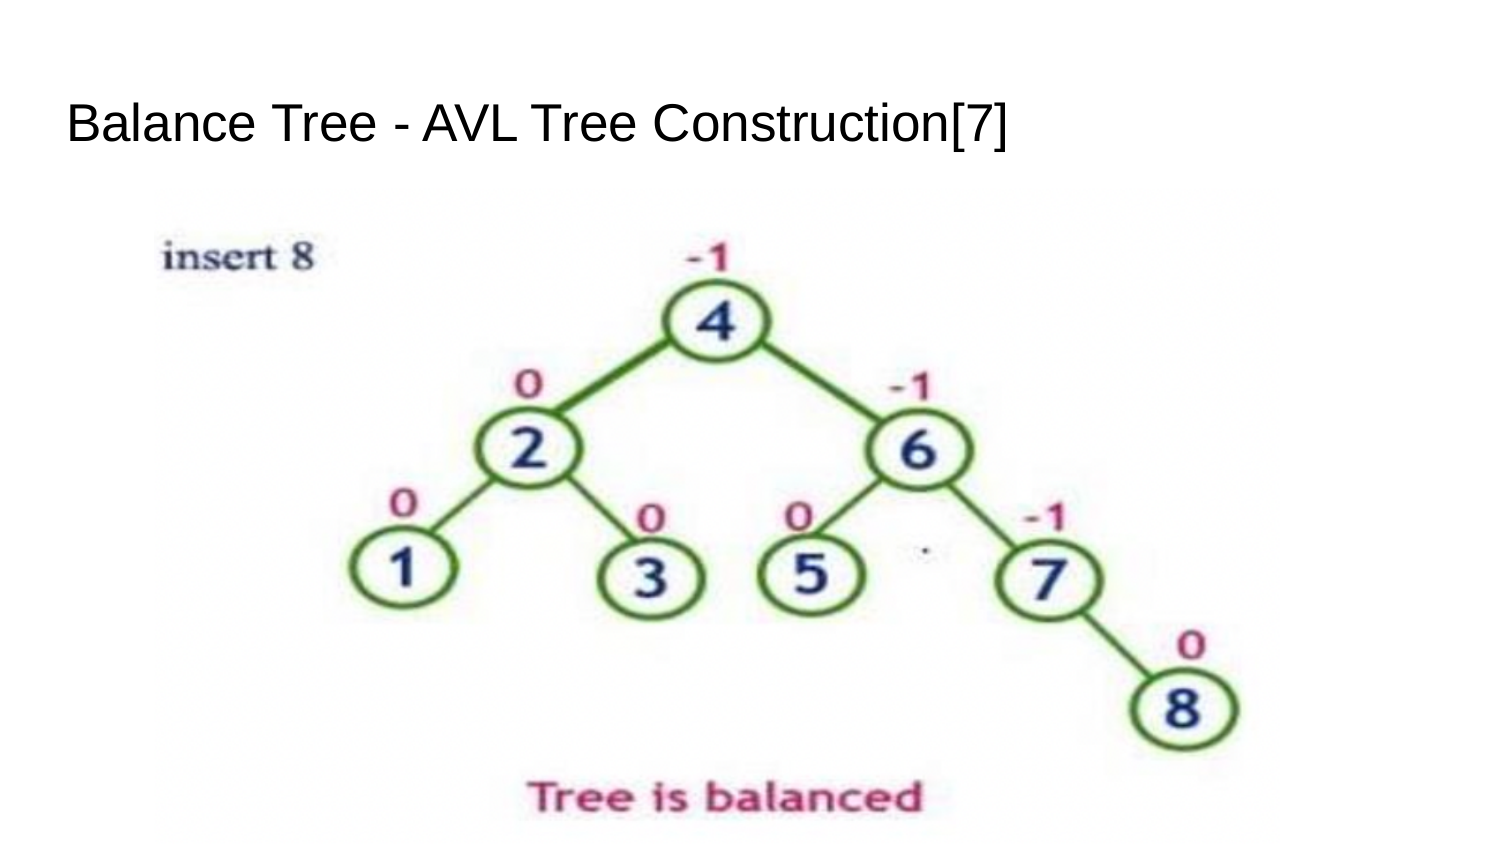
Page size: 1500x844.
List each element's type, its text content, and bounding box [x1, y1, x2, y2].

picture [153, 188, 1280, 844]
title Balance Tree - AVL Tree Construction[7] [51, 72, 1449, 167]
